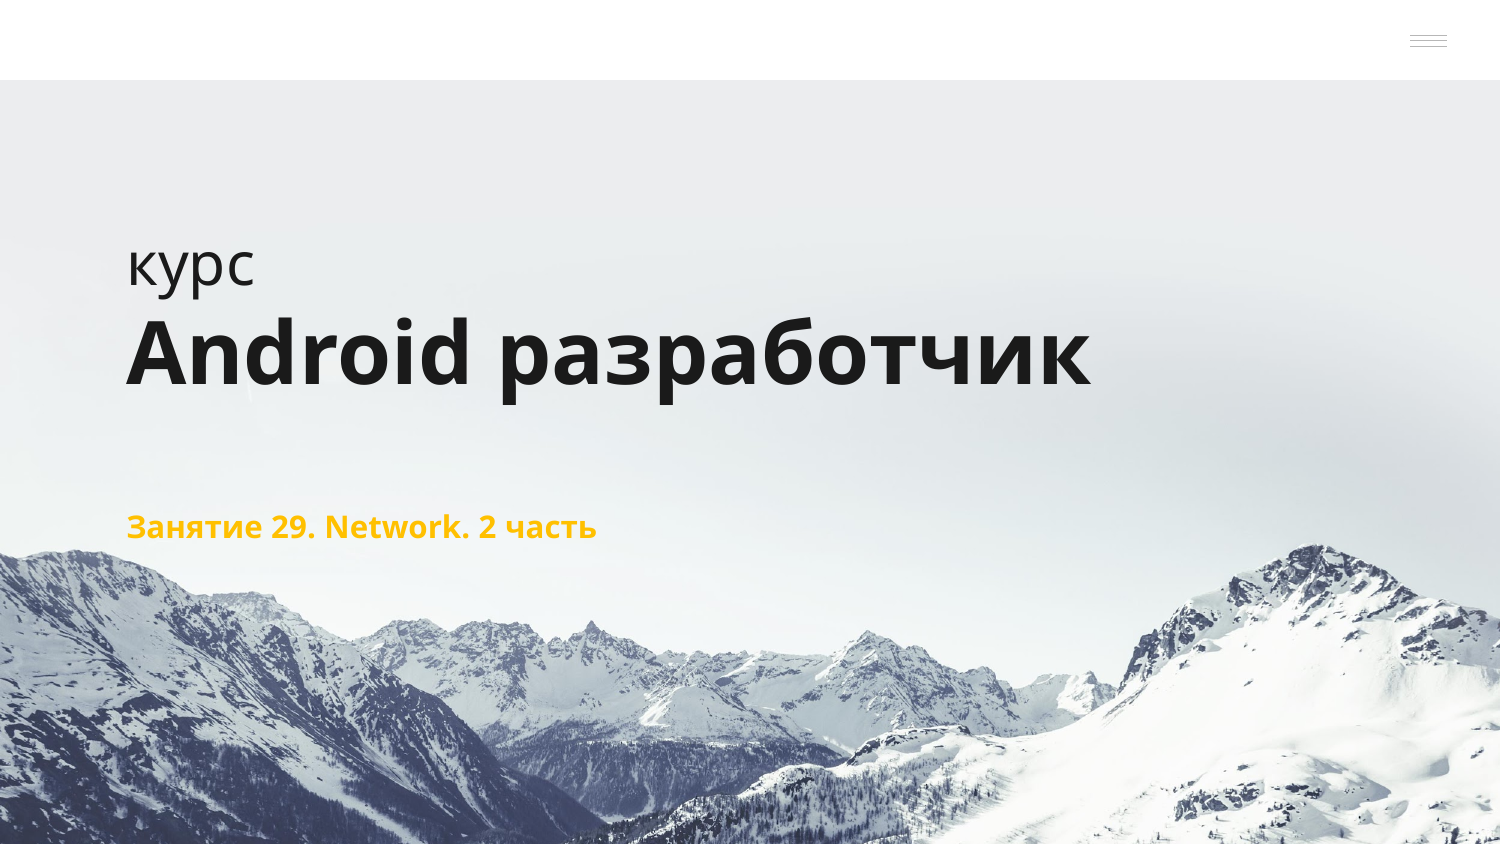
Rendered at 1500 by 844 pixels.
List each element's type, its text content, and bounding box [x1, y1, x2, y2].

picture [0, 80, 1500, 844]
title курс Android разработчик Занятие 29. Network. 2 часть [110, 209, 1373, 678]
